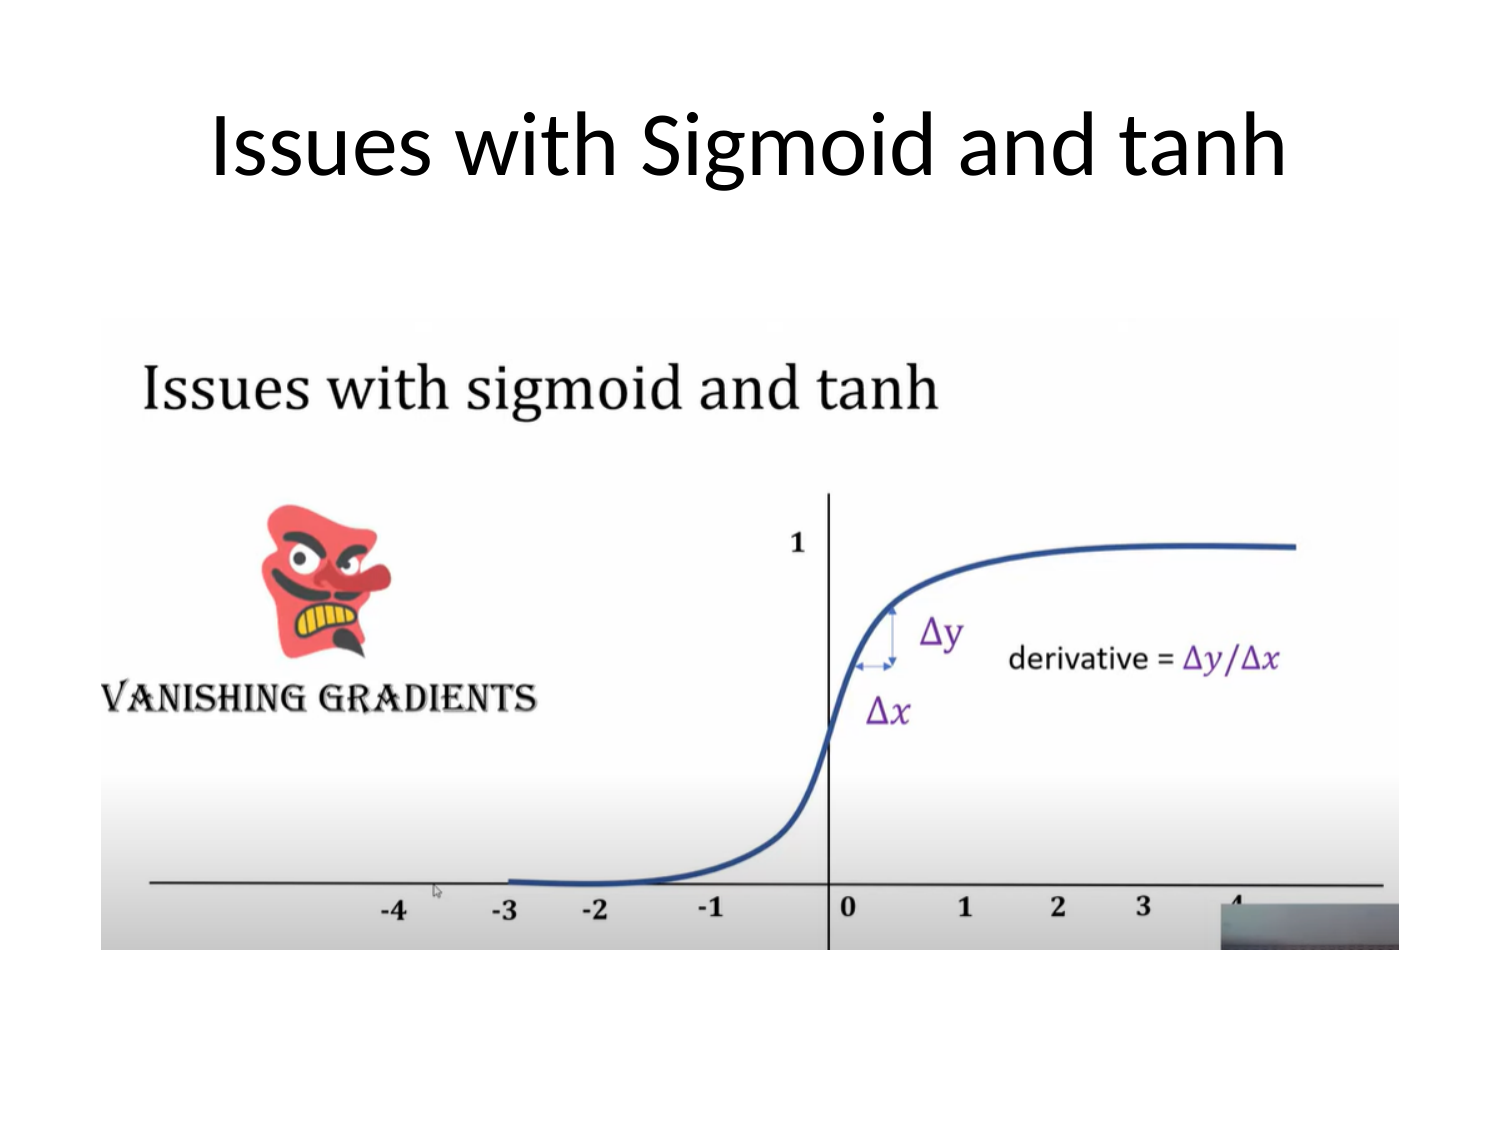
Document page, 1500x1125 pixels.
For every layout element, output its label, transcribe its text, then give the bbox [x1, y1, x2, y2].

title Issues with Sigmoid and tanh [75, 45, 1425, 233]
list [100, 317, 1400, 950]
